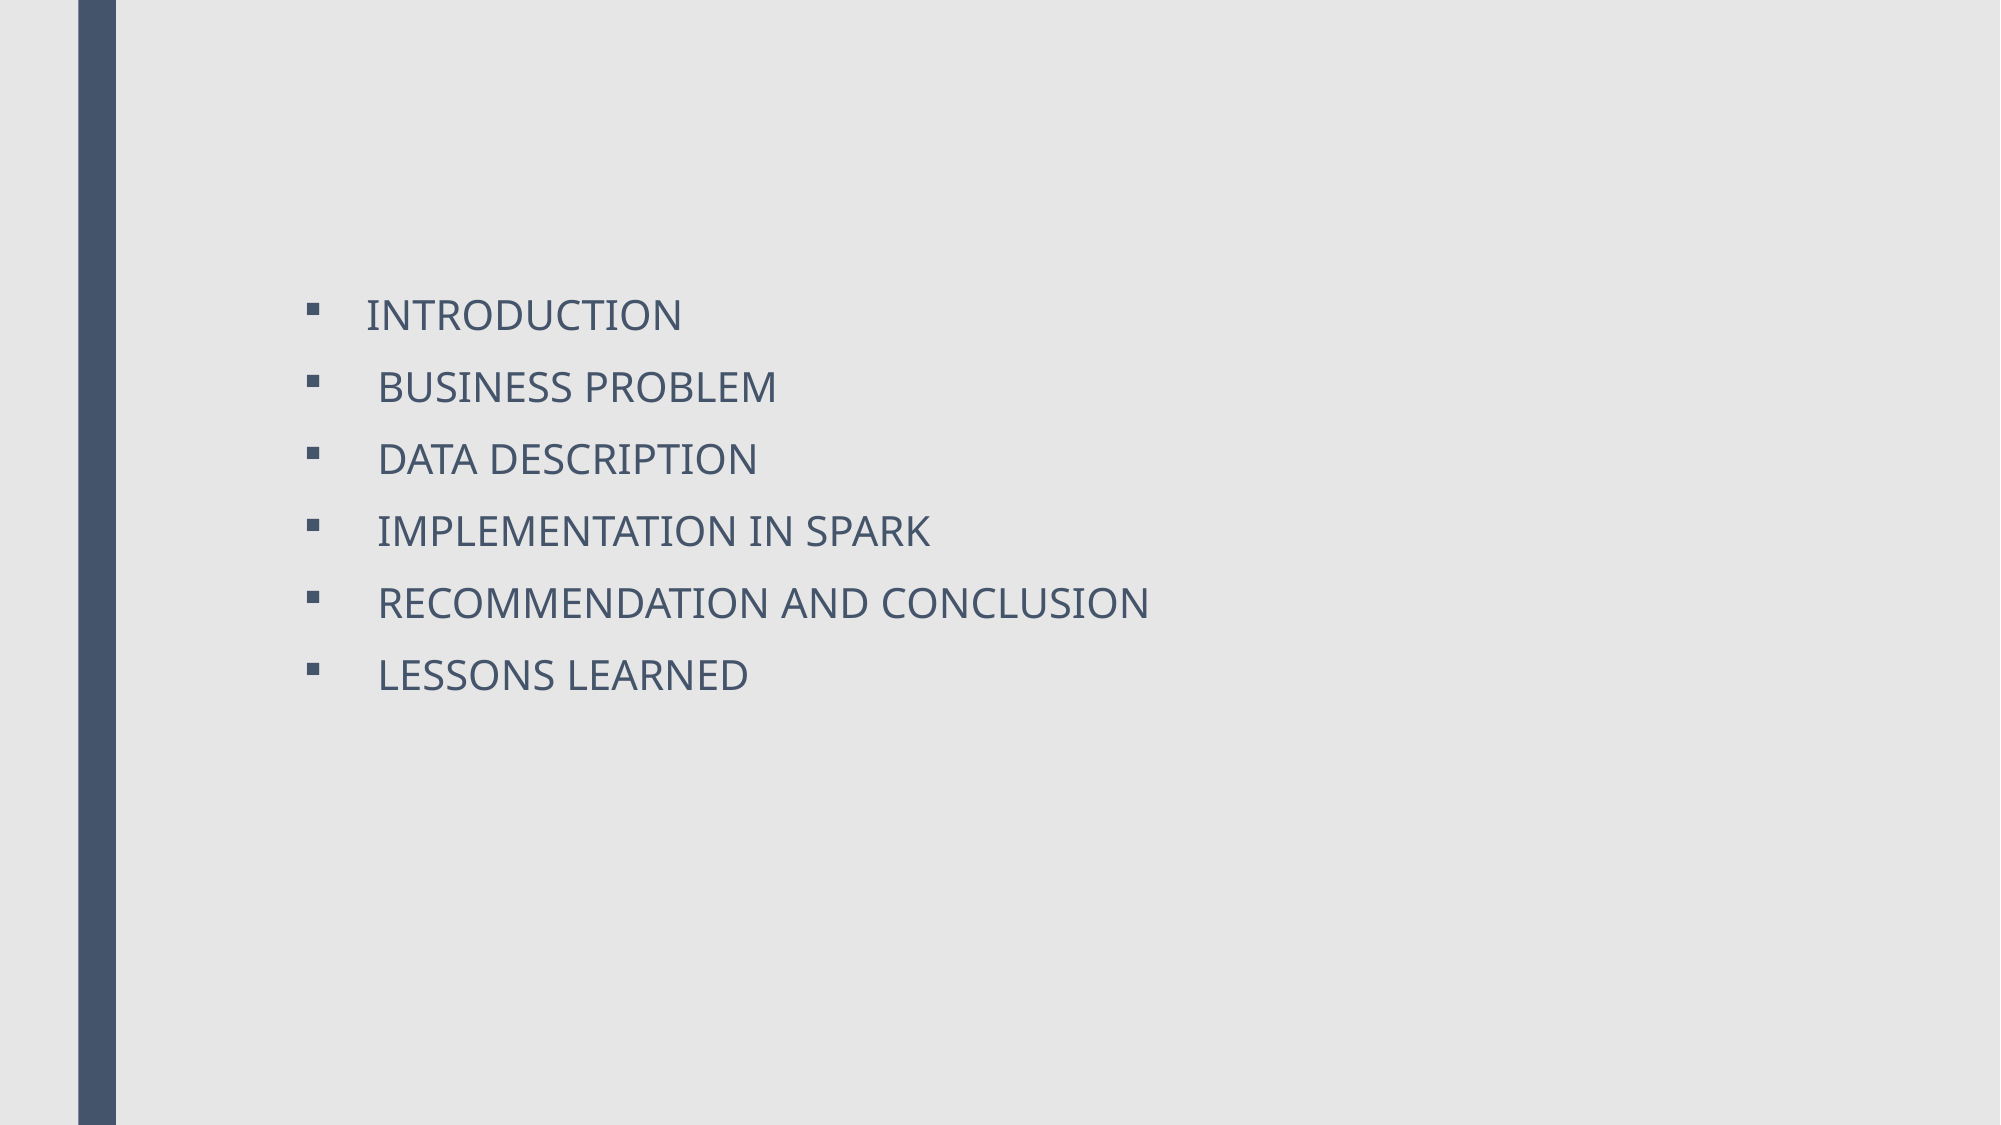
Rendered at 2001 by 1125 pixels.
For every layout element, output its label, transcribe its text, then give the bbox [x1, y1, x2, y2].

text_box INTRODUCTION BUSINESS PROBLEM DATA DESCRIPTION IMPLEMENTATION IN SPARK RECOMMENDATION AND CONCLUSION LESSONS LEARNED [288, 285, 1864, 873]
